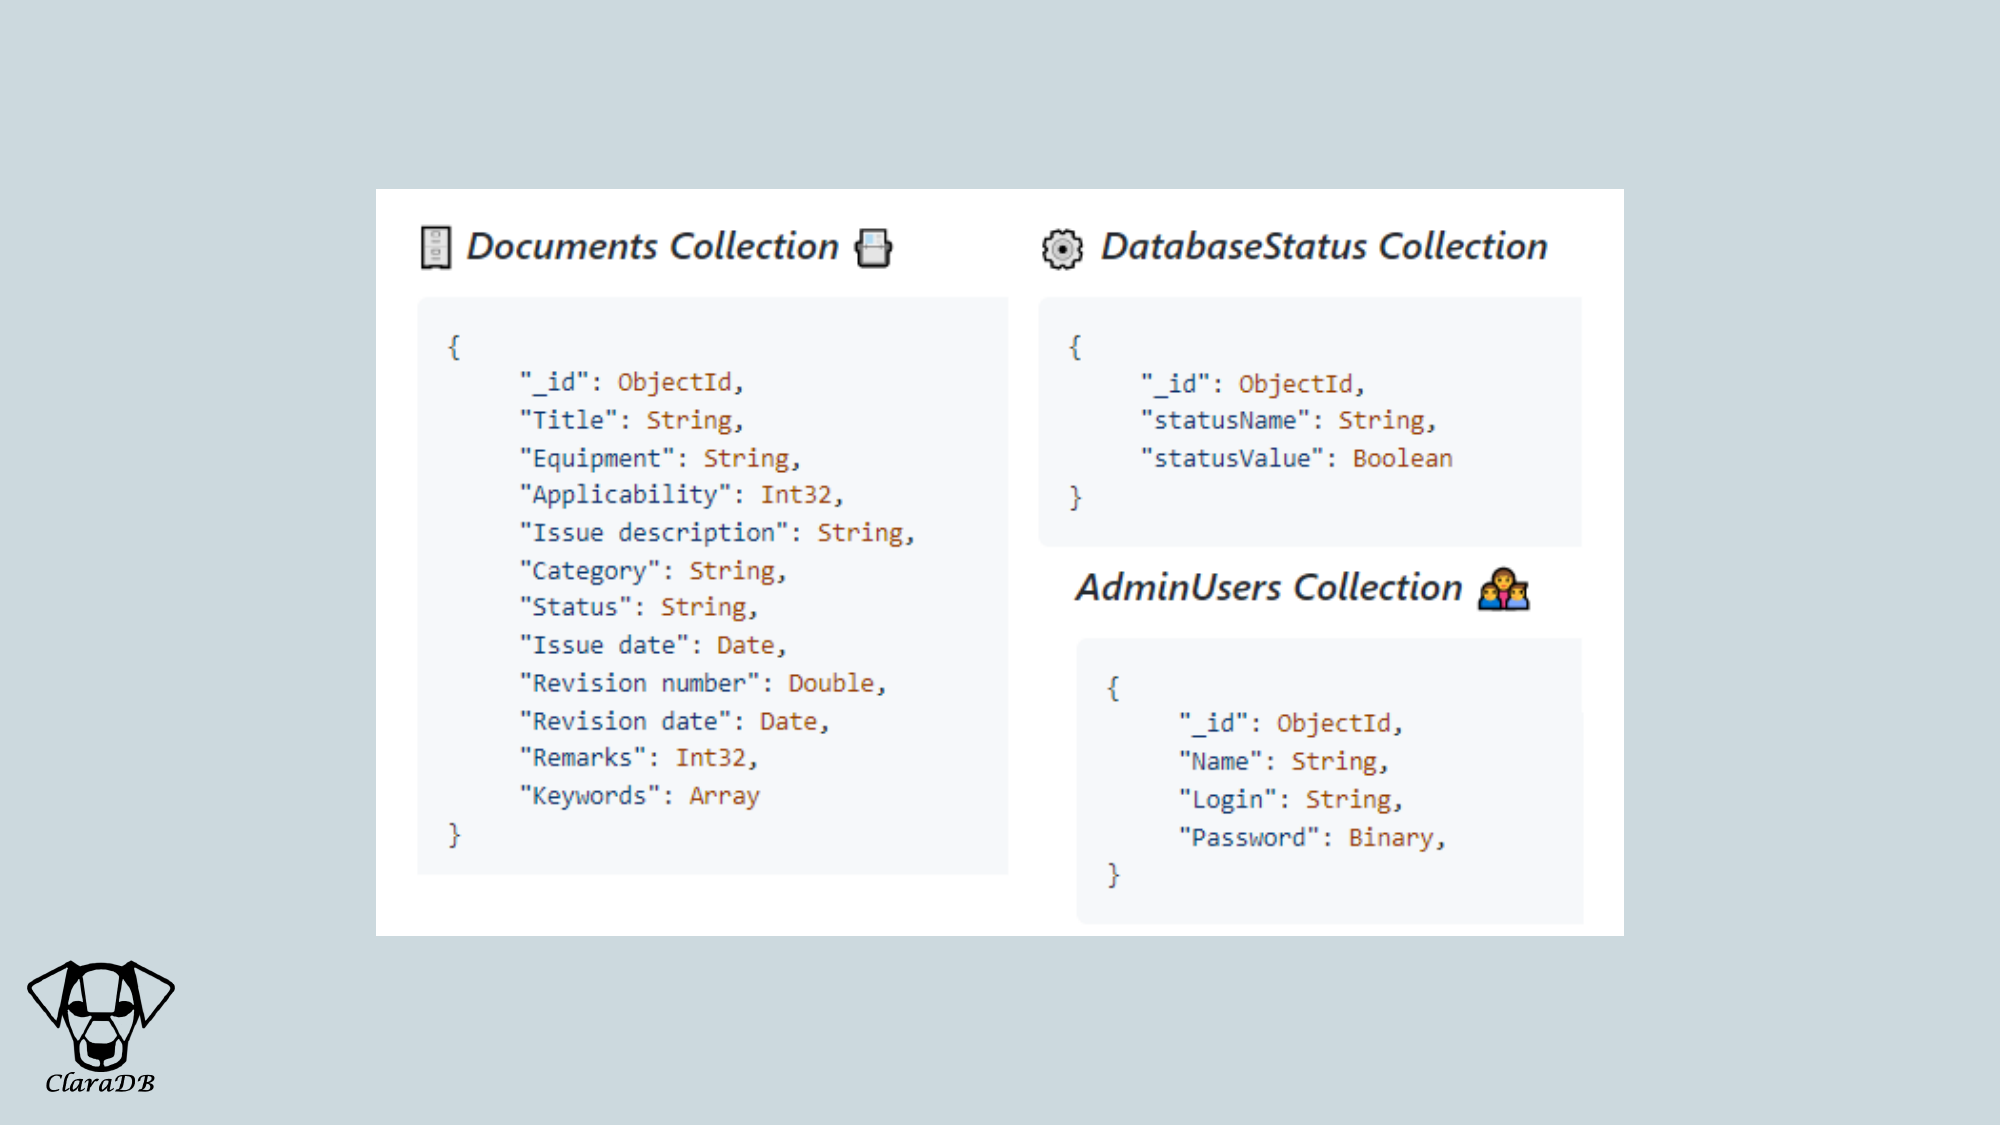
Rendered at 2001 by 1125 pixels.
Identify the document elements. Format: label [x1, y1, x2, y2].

picture [376, 189, 1624, 936]
picture [22, 947, 181, 1099]
